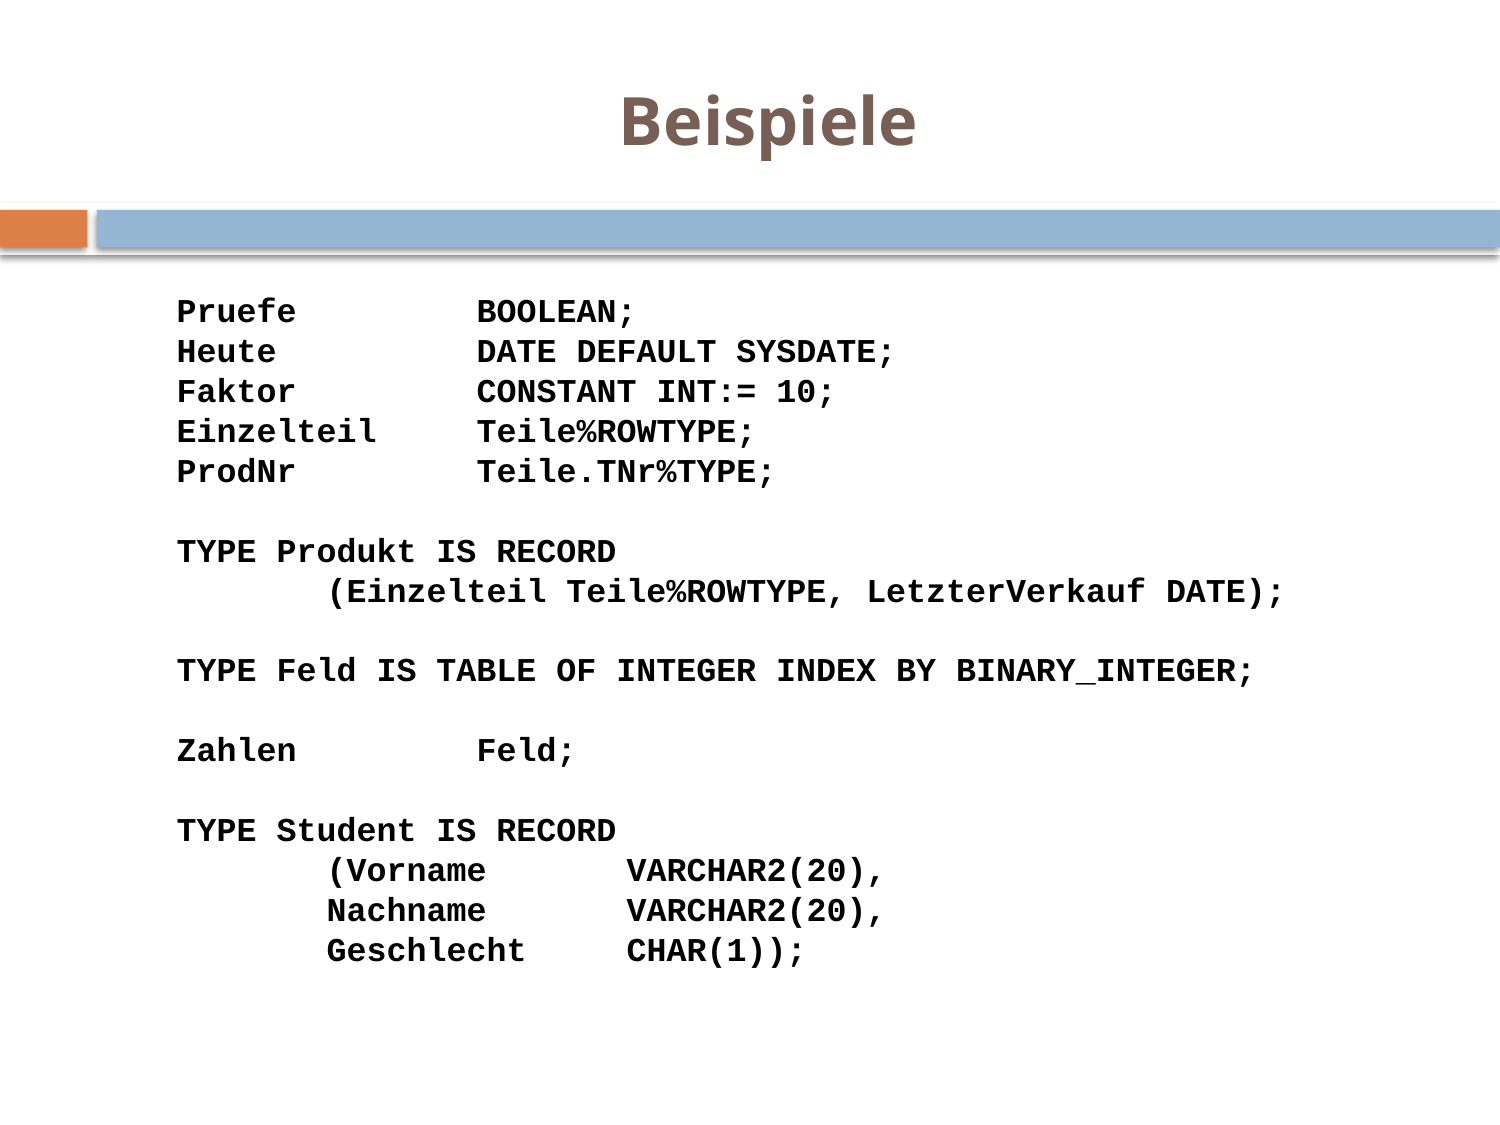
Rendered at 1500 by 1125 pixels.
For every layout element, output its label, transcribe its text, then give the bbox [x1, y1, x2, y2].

text_box Pruefe BOOLEAN; Heute DATE DEFAULT SYSDATE; Faktor CONSTANT INT:= 10; Einzelteil Teile%ROWTYPE; ProdNr Teile.TNr%TYPE; TYPE Produkt IS RECORD (Einzelteil Teile%ROWTYPE, LetzterVerkauf DATE); TYPE Feld IS TABLE OF INTEGER INDEX BY BINARY_INTEGER; Zahlen Feld; TYPE Student IS RECORD (Vorname VARCHAR2(20), Nachname VARCHAR2(20), Geschlecht CHAR(1)); [161, 281, 1368, 976]
text_box [52, 77, 1328, 265]
title Beispiele [99, 37, 1438, 200]
